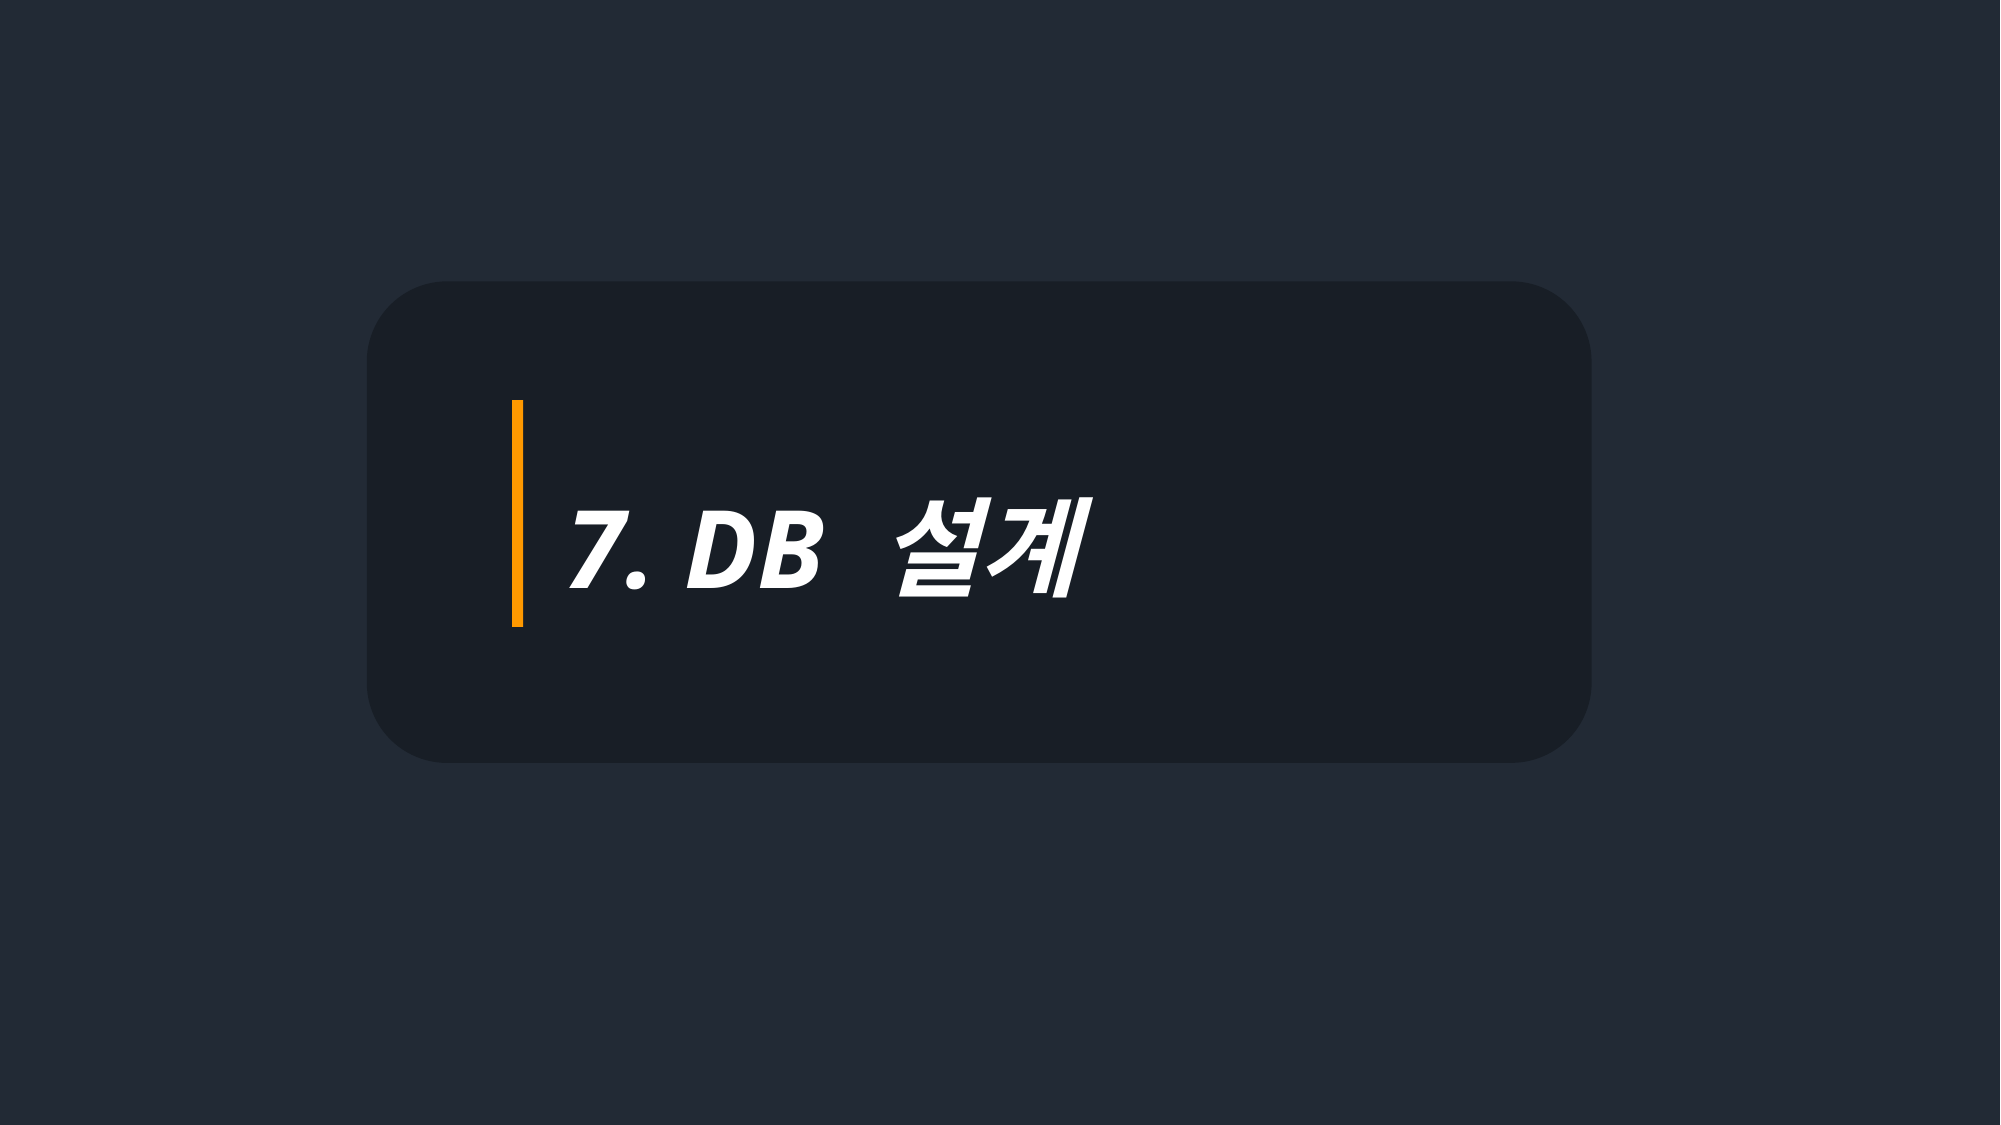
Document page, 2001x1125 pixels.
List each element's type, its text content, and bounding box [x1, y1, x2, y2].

text_box 7. DB 설계 [550, 407, 1472, 618]
text_box [366, 281, 1592, 763]
text_box [512, 400, 524, 627]
